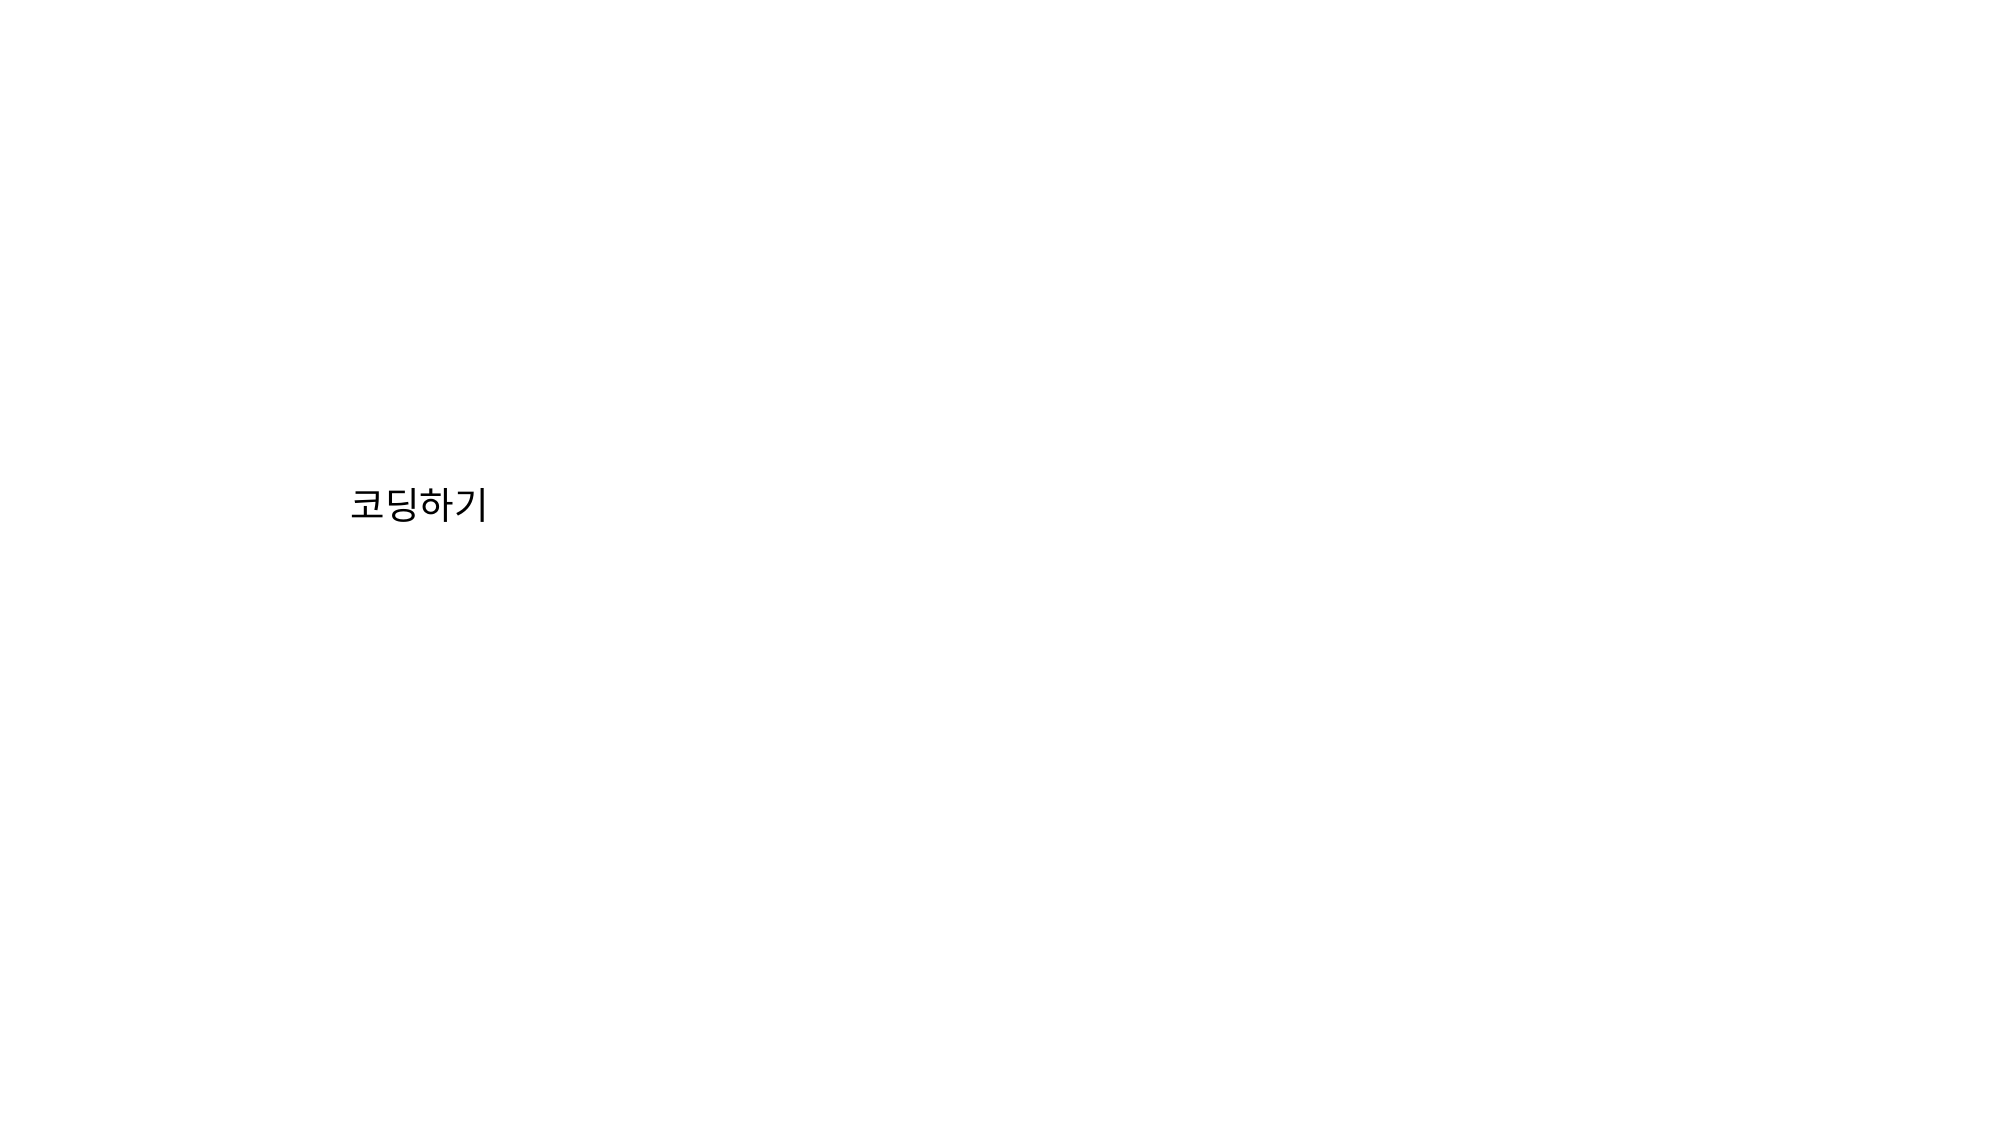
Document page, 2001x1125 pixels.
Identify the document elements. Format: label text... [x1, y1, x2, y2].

text_box 코딩하기 [336, 474, 536, 535]
